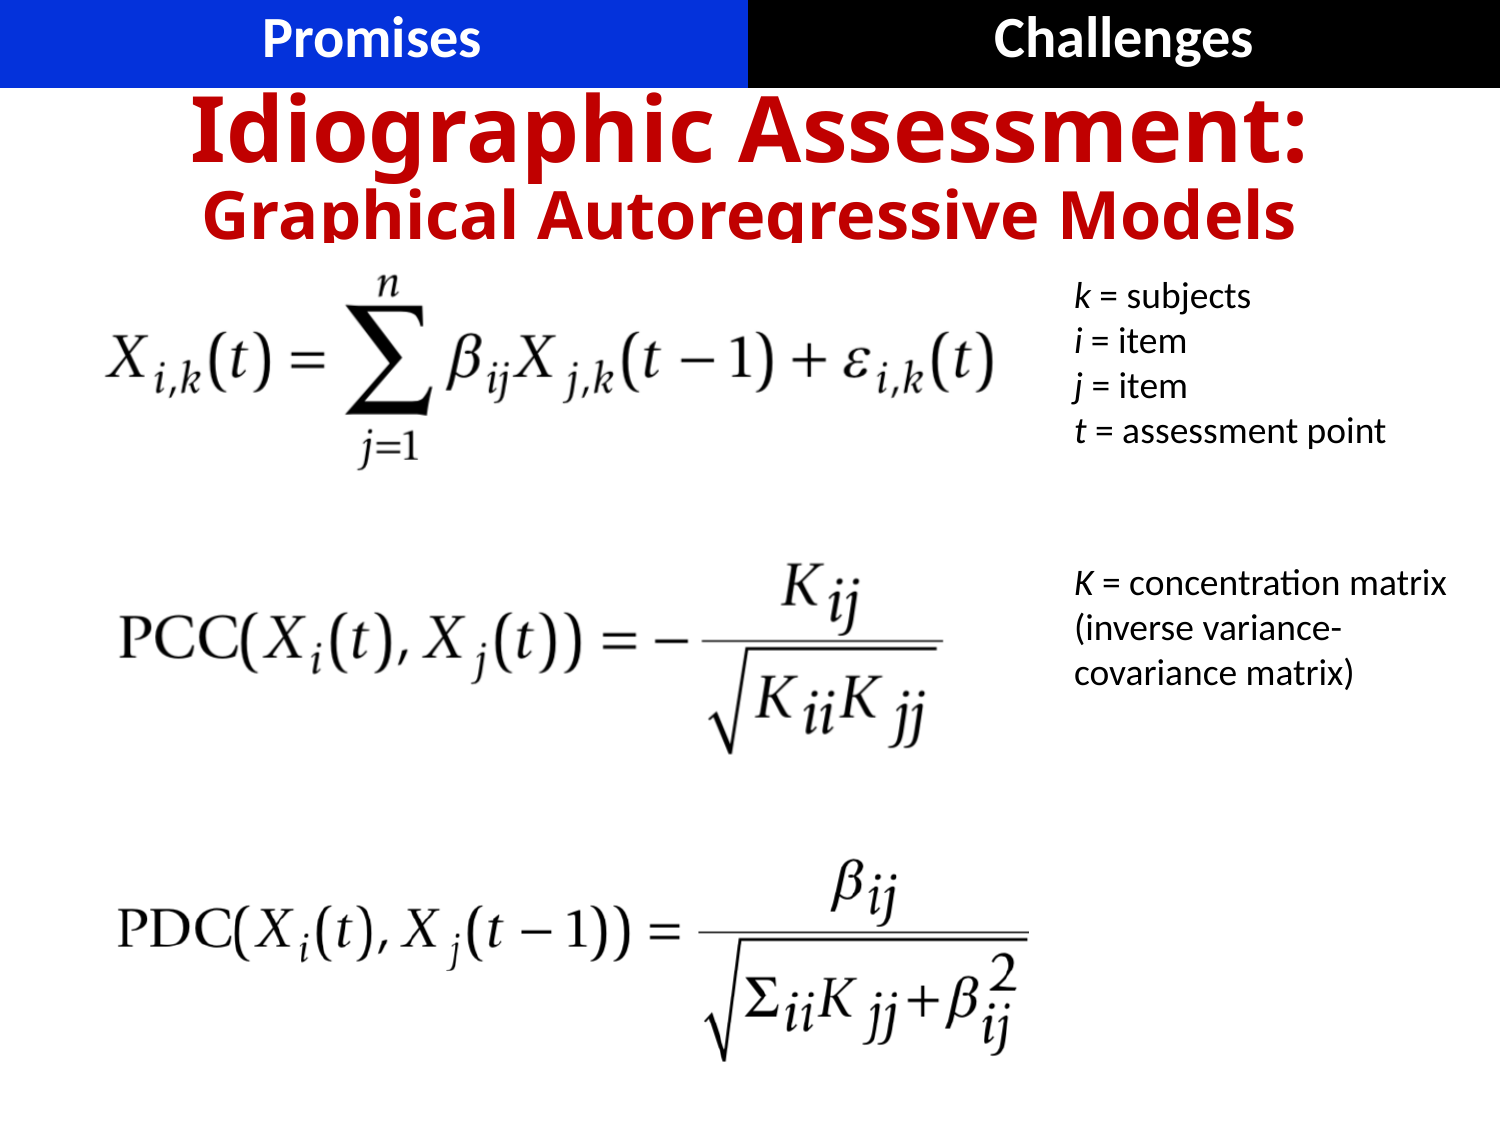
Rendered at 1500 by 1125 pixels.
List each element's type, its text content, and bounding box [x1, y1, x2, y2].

picture [103, 841, 1029, 1074]
text_box K = concentration matrix (inverse variance-covariance matrix) [1059, 550, 1465, 746]
table_header Promises [0, 0, 748, 88]
table_header Challenges [748, 0, 1500, 88]
picture [103, 550, 947, 764]
text_box k = subjects i = item j = item t = assessment point [1059, 263, 1500, 504]
picture [72, 243, 1029, 507]
title Idiographic Assessment: Graphical Autoregressive Models [103, 88, 1397, 278]
